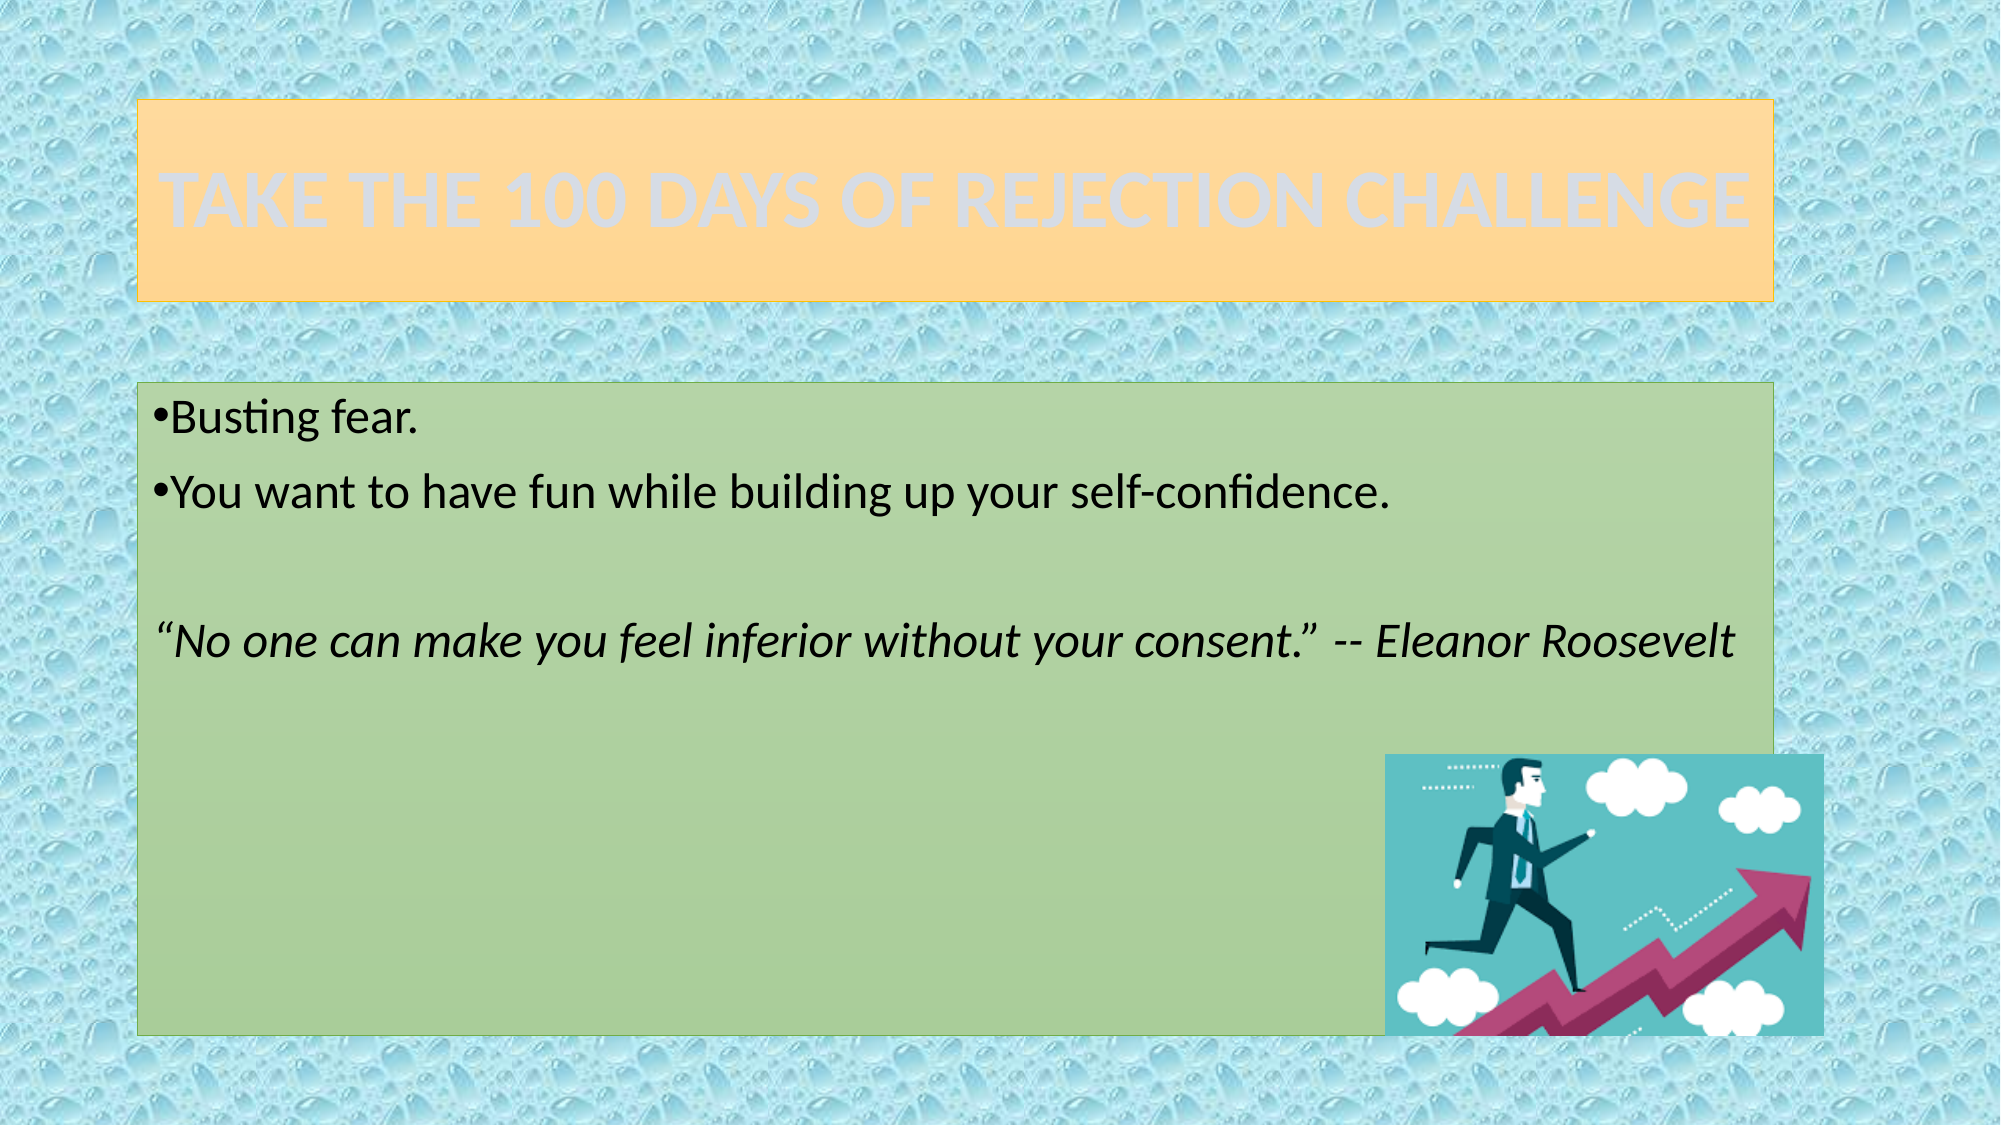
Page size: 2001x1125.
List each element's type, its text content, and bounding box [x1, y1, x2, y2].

list Busting fear. You want to have fun while building up your self-confidence. “No one can make you feel inferior without your consent.” -- Eleanor Roosevelt [137, 382, 1774, 1036]
picture [0, 0, 2001, 1125]
title TAKE THE 100 DAYS OF REJECTION CHALLENGE [137, 99, 1774, 302]
